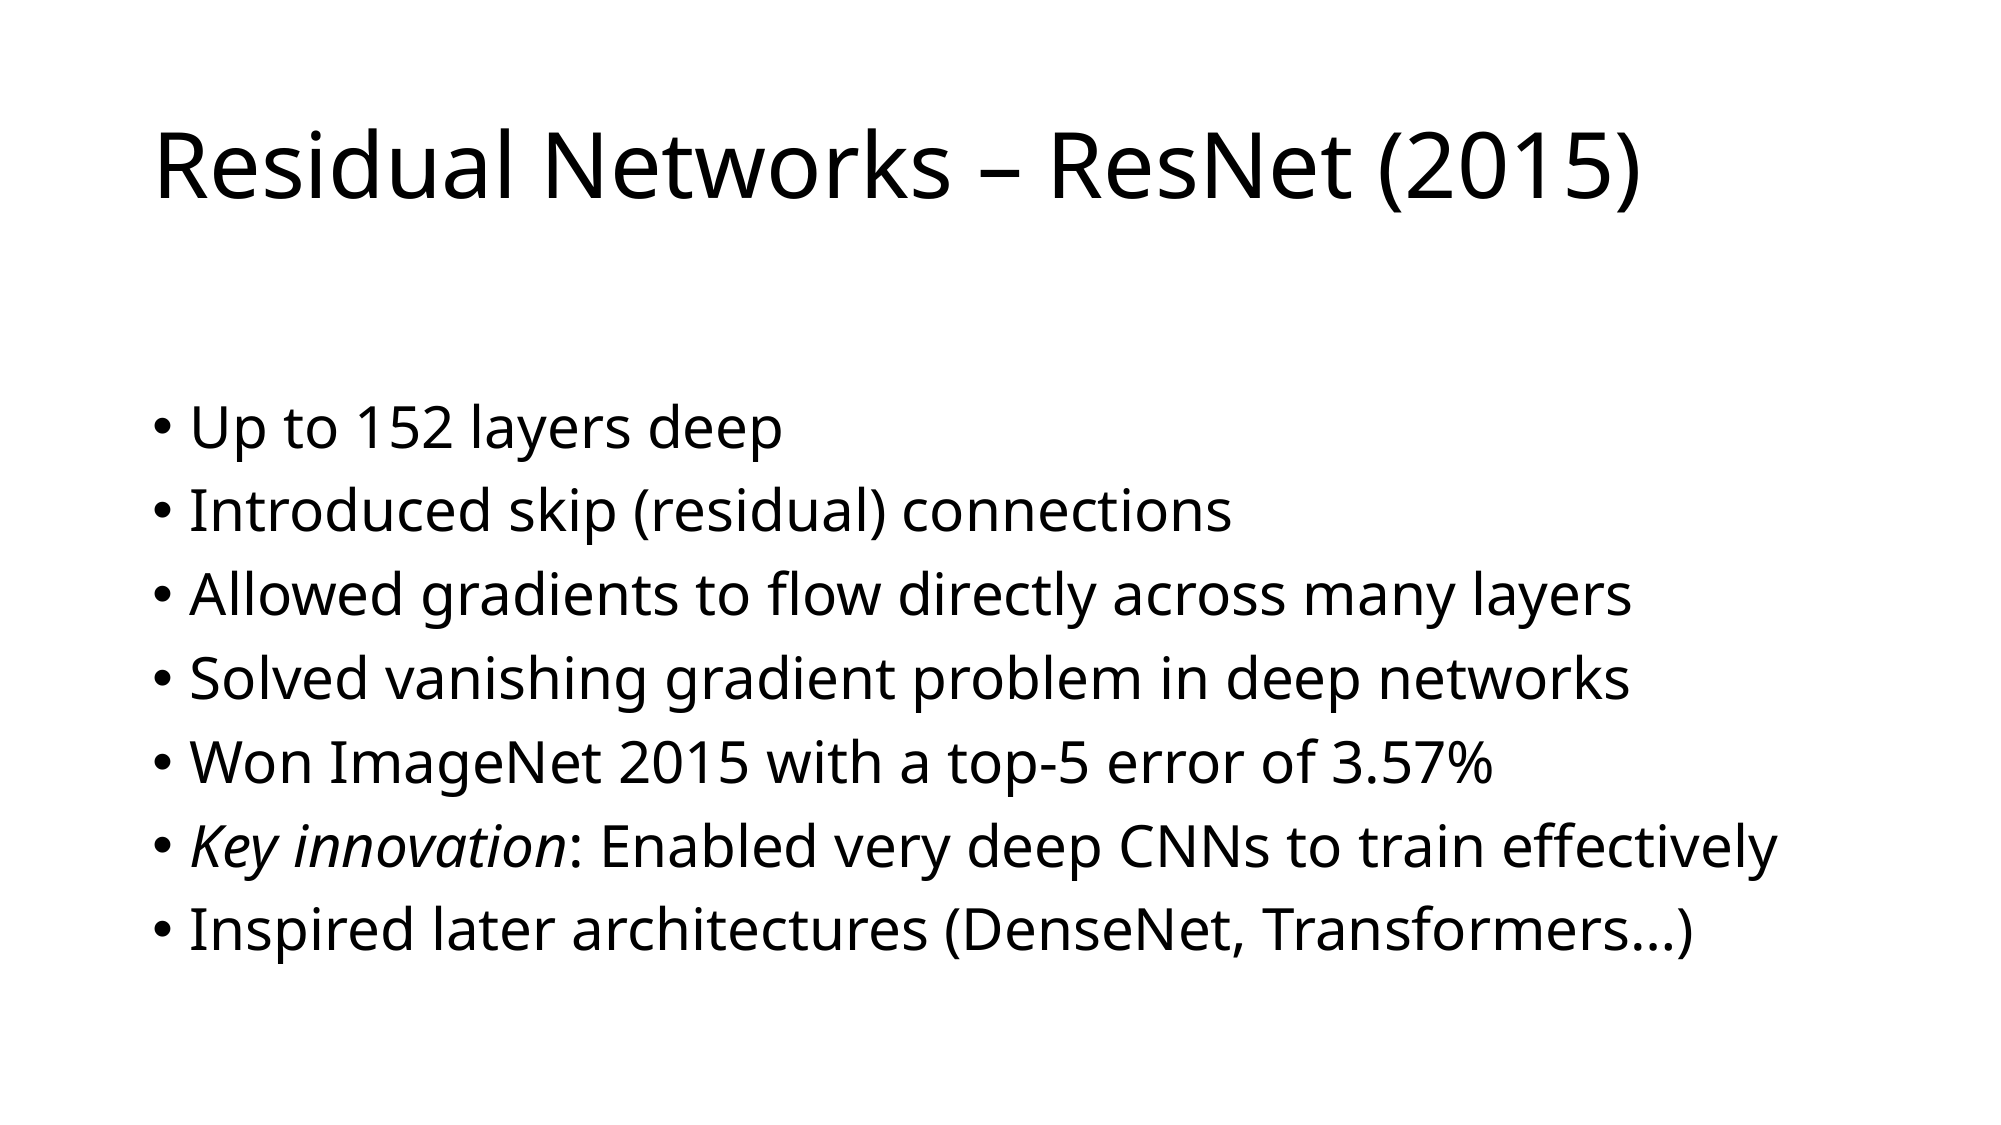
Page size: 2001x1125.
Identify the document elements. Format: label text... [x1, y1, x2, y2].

list Up to 152 layers deep Introduced skip (residual) connections Allowed gradients to flow directly across many layers Solved vanishing gradient problem in deep networks Won ImageNet 2015 with a top-5 error of 3.57% Key innovation: Enabled very deep CNNs to train effectively Inspired later architectures (DenseNet, Transformers…) [137, 299, 1863, 1014]
title Residual Networks – ResNet (2015) [137, 59, 1863, 278]
